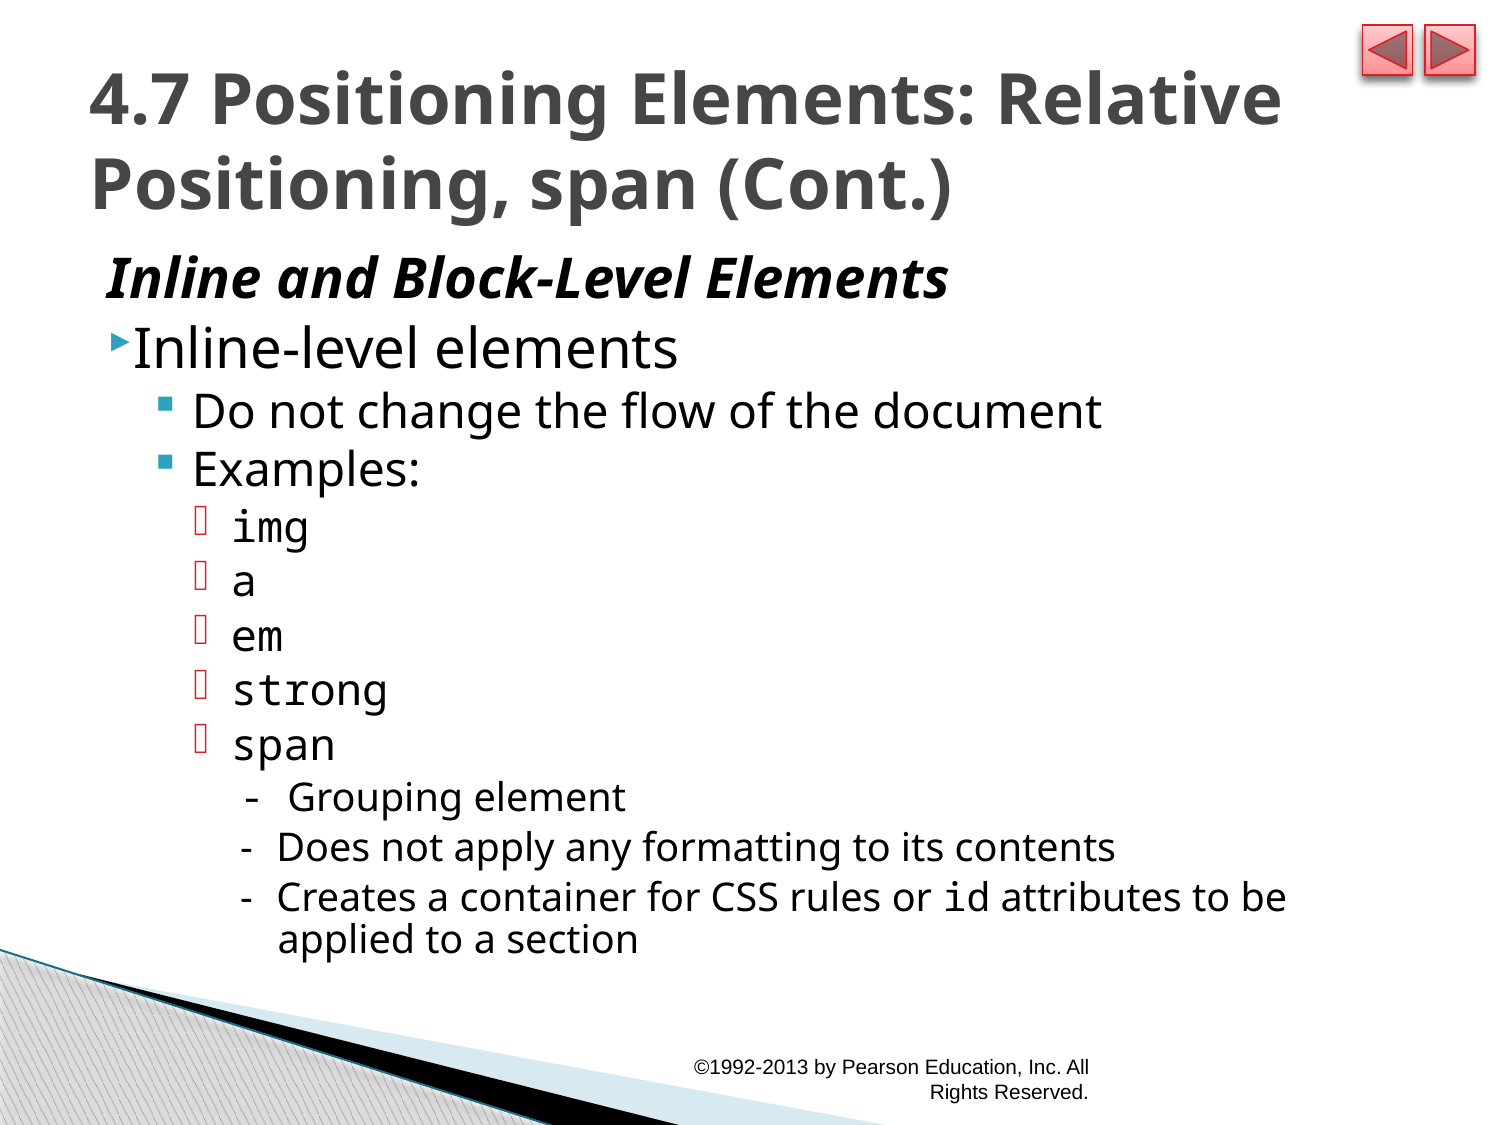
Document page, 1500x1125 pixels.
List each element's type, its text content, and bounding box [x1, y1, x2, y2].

title 4.7 Positioning Elements: Relative Positioning, span (Cont.) [75, 45, 1425, 233]
footer ©1992-2013 by Pearson Education, Inc. All Rights Reserved. [675, 1051, 1105, 1112]
list Inline and Block-Level Elements Inline-level elements Do not change the flow of the document Examples: img a em strong span - Grouping element - Does not apply any formatting to its contents - Creates a container for CSS rules or id attributes to be applied to a section [75, 242, 1425, 986]
